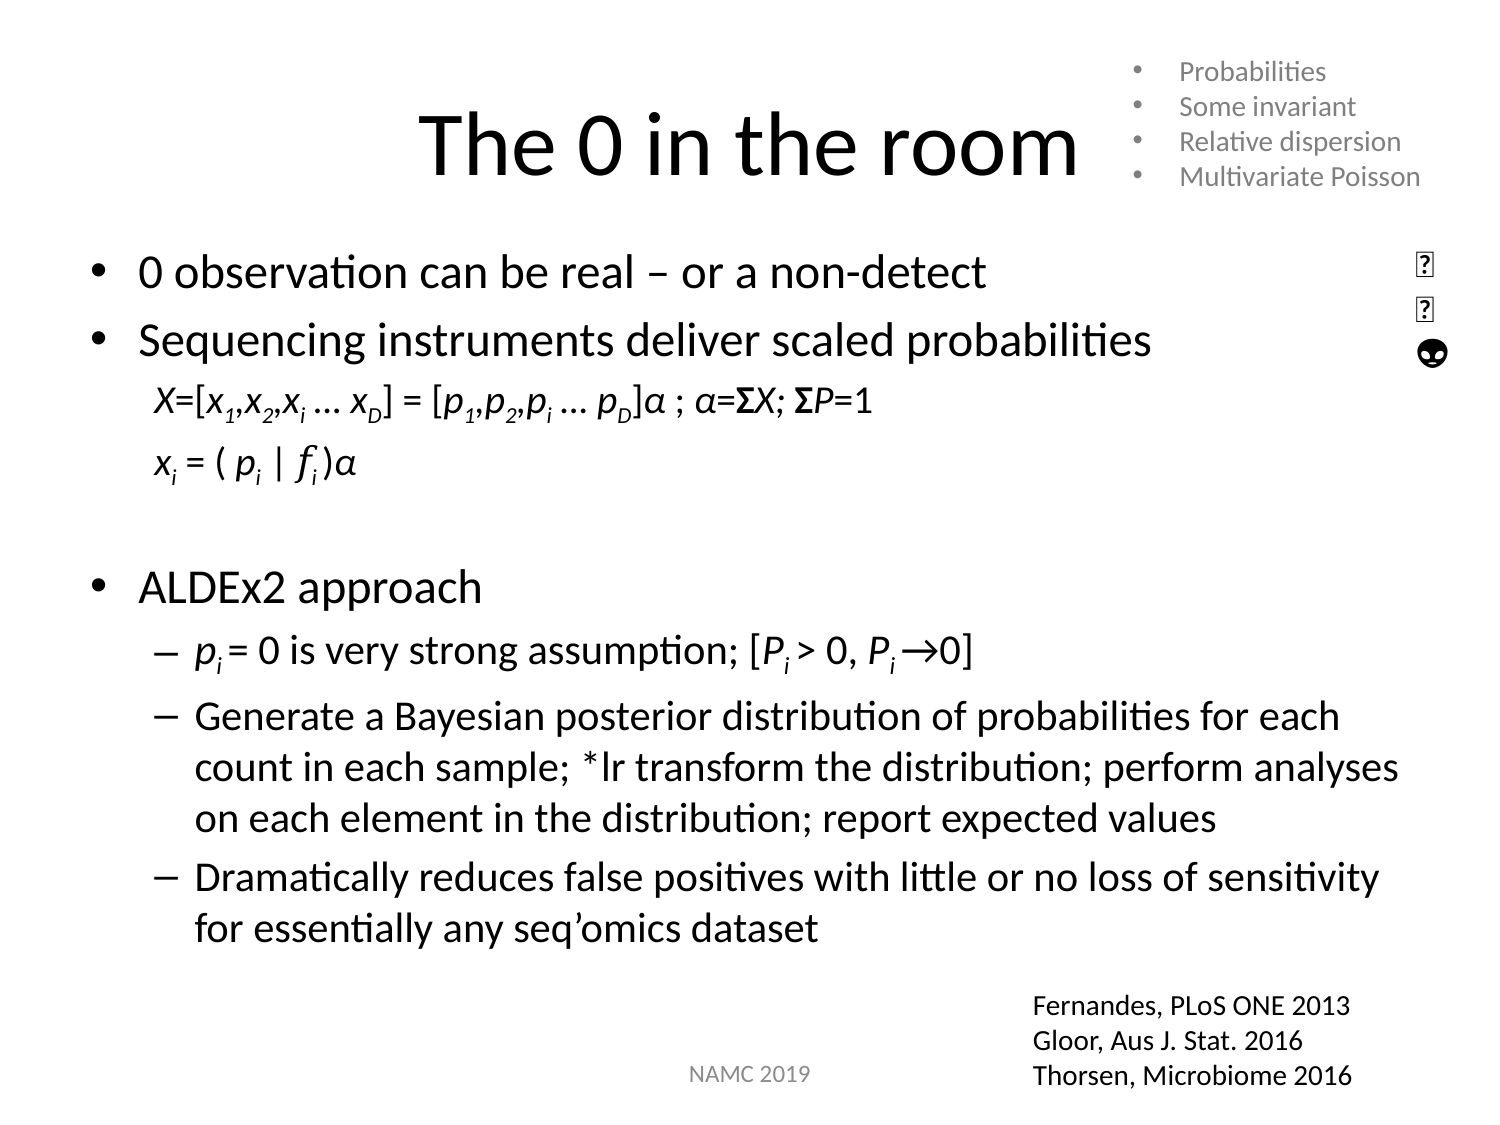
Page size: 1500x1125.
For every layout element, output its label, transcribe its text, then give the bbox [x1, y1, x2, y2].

list 0 observation can be real – or a non-detect Sequencing instruments deliver scaled probabilities X=[x1,x2,xi … xD] = [p1,p2,pi … pD]α ; α=ΣX; ΣP=1 xi = ( pi | 𝑓i )α ALDEx2 approach pi = 0 is very strong assumption; [Pi > 0, Pi →0] Generate a Bayesian posterior distribution of probabilities for each count in each sample; *lr transform the distribution; perform analyses on each element in the distribution; report expected values Dramatically reduces false positives with little or no loss of sensitivity for essentially any seq’omics dataset [75, 232, 1425, 975]
text_box Fernandes, PLoS ONE 2013 Gloor, Aus J. Stat. 2016 Thorsen, Microbiome 2016 [1018, 979, 1368, 1099]
text_box 🐯 🐞 👽 [1400, 232, 1482, 383]
text_box Probabilities Some invariant Relative dispersion Multivariate Poisson [1117, 44, 1437, 200]
footer NAMC 2019 [512, 1042, 988, 1103]
title The 0 in the room [75, 45, 1425, 232]
